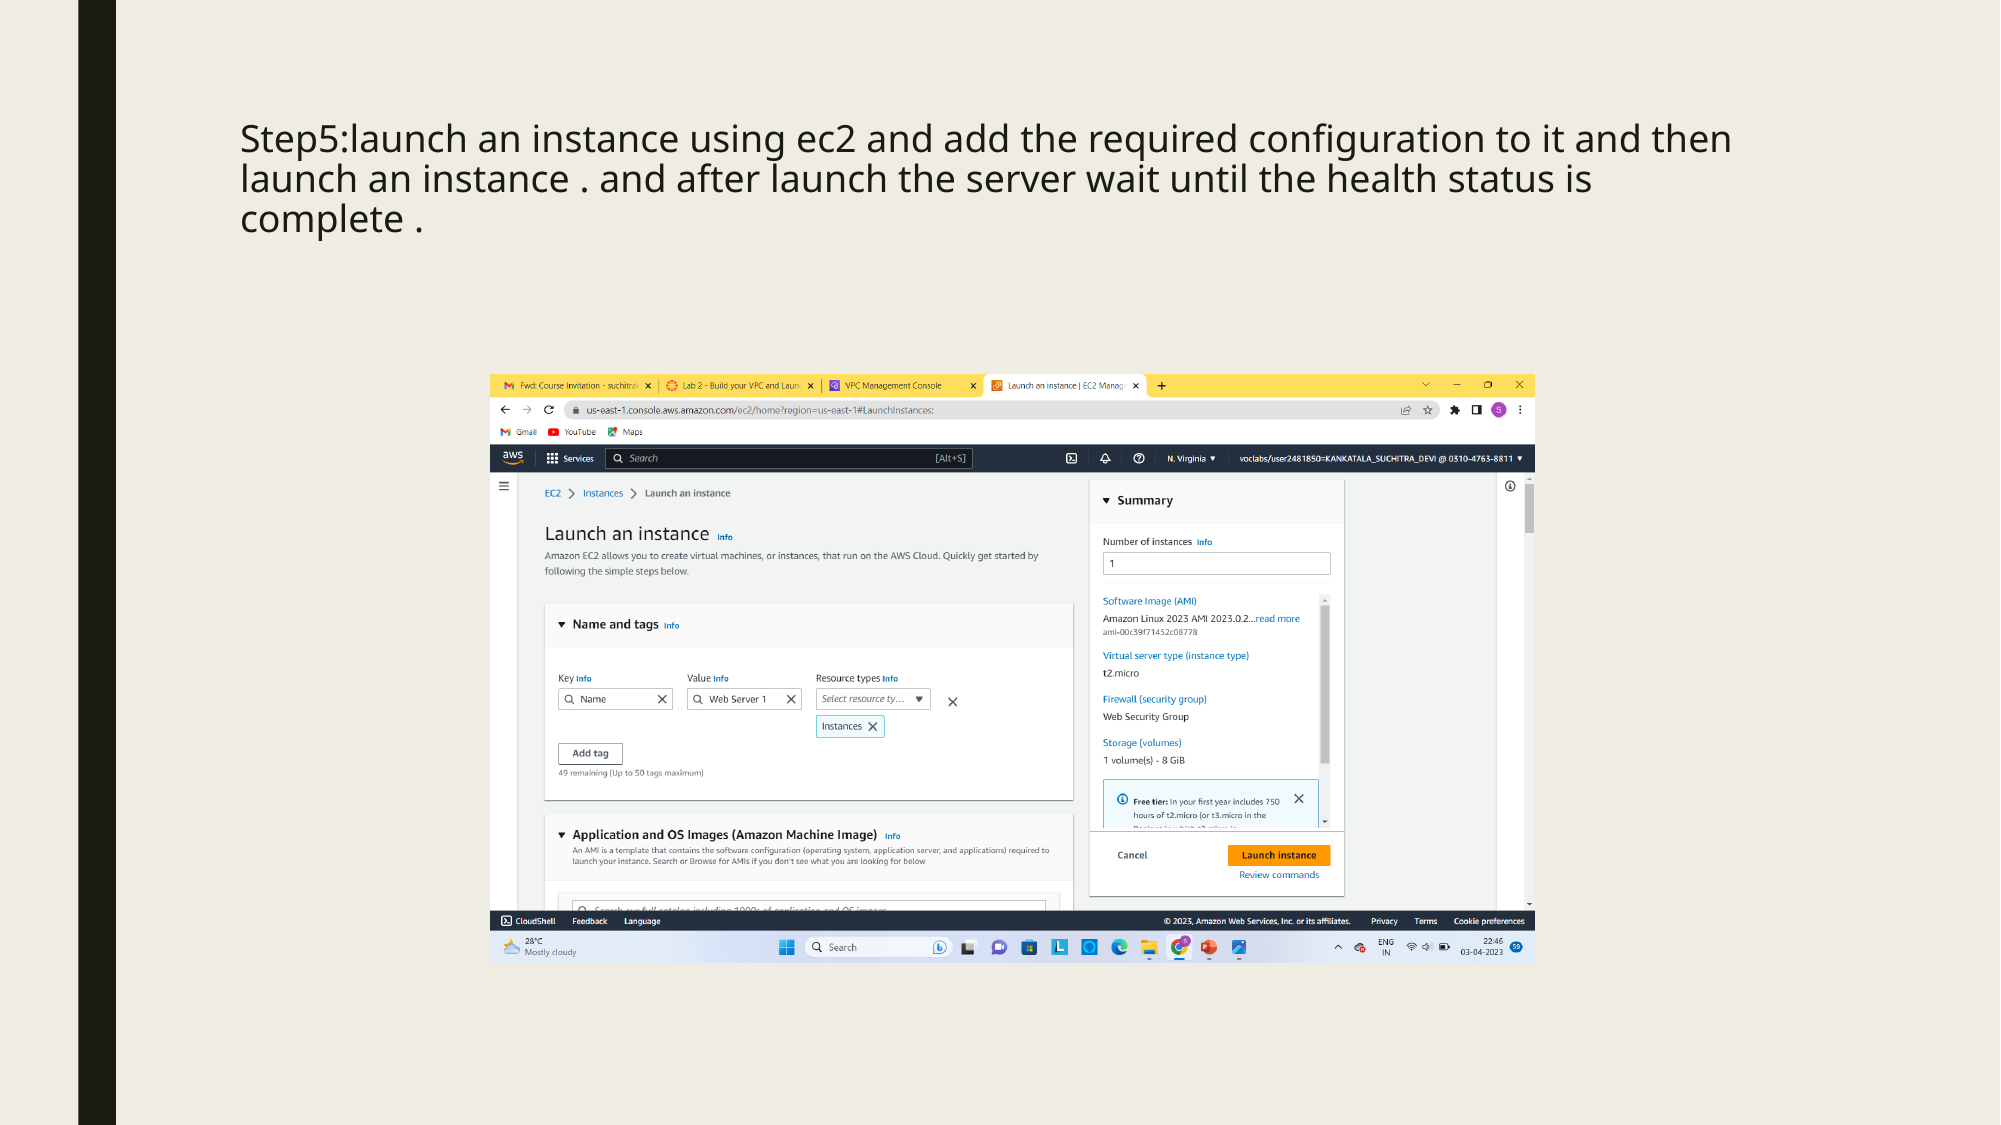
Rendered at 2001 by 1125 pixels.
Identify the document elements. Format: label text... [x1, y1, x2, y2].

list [490, 374, 1535, 963]
title Step5:launch an instance using ec2 and add the required configuration to it and then launch an instance . and after launch the server wait until the health status is complete . [225, 112, 1800, 357]
